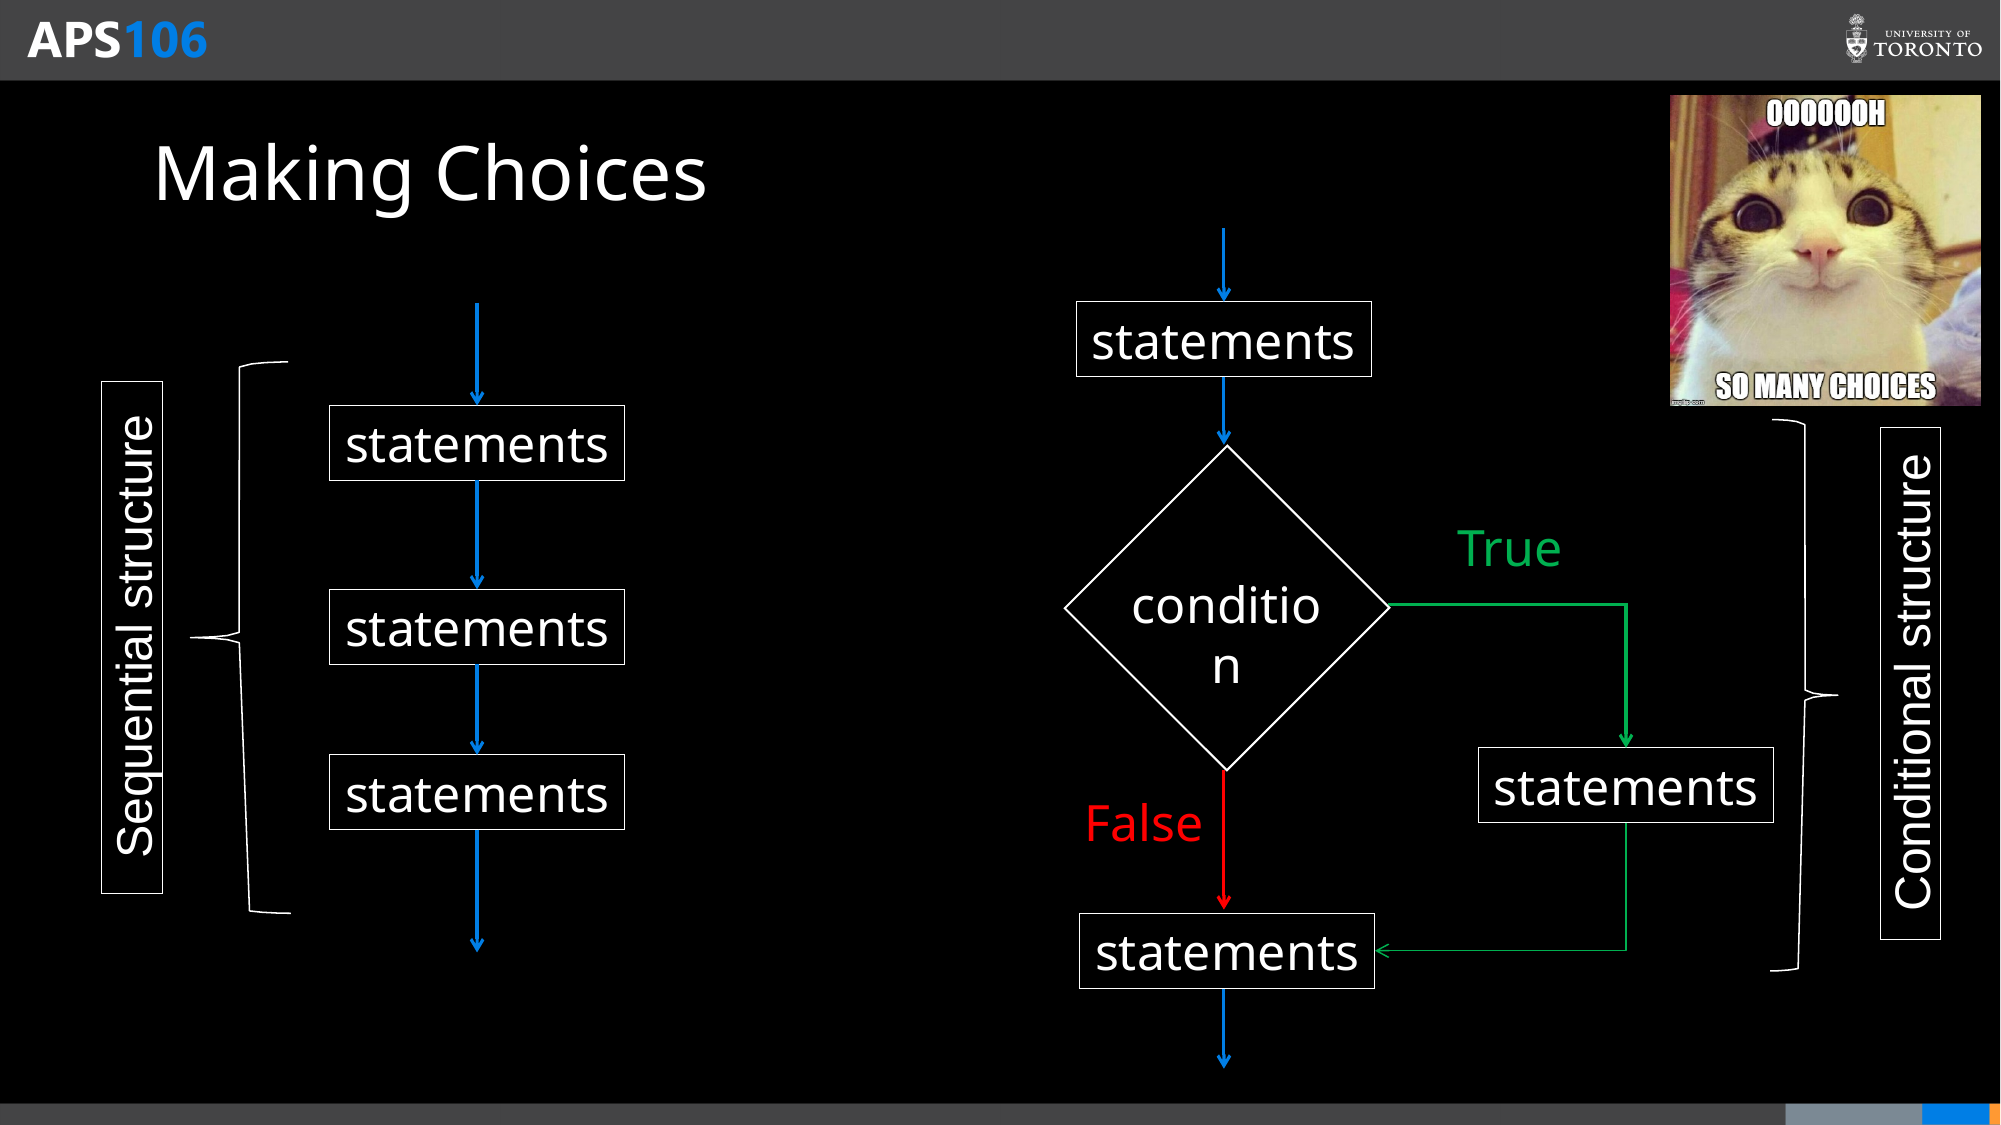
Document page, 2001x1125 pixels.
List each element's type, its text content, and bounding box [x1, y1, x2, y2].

text_box statements [1079, 913, 1375, 989]
text_box Sequential structure [101, 381, 163, 894]
text_box statements [329, 405, 625, 481]
text_box statements [329, 754, 625, 830]
text_box condition [1103, 566, 1352, 701]
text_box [1389, 604, 1626, 748]
text_box Conditional structure [1880, 427, 1941, 940]
text_box True [1431, 509, 1588, 584]
text_box False [1066, 784, 1223, 860]
picture [0, 0, 2001, 1125]
text_box [1156, 701, 1298, 772]
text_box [1436, 761, 1565, 1013]
text_box statements [329, 589, 625, 665]
text_box statements [1076, 301, 1372, 377]
title Making Choices [137, 119, 1670, 227]
text_box [190, 361, 291, 914]
text_box [1063, 568, 1103, 648]
text_box statements [1478, 747, 1770, 823]
text_box [1770, 419, 1838, 971]
text_box [1352, 568, 1389, 647]
text_box [1105, 444, 1350, 566]
